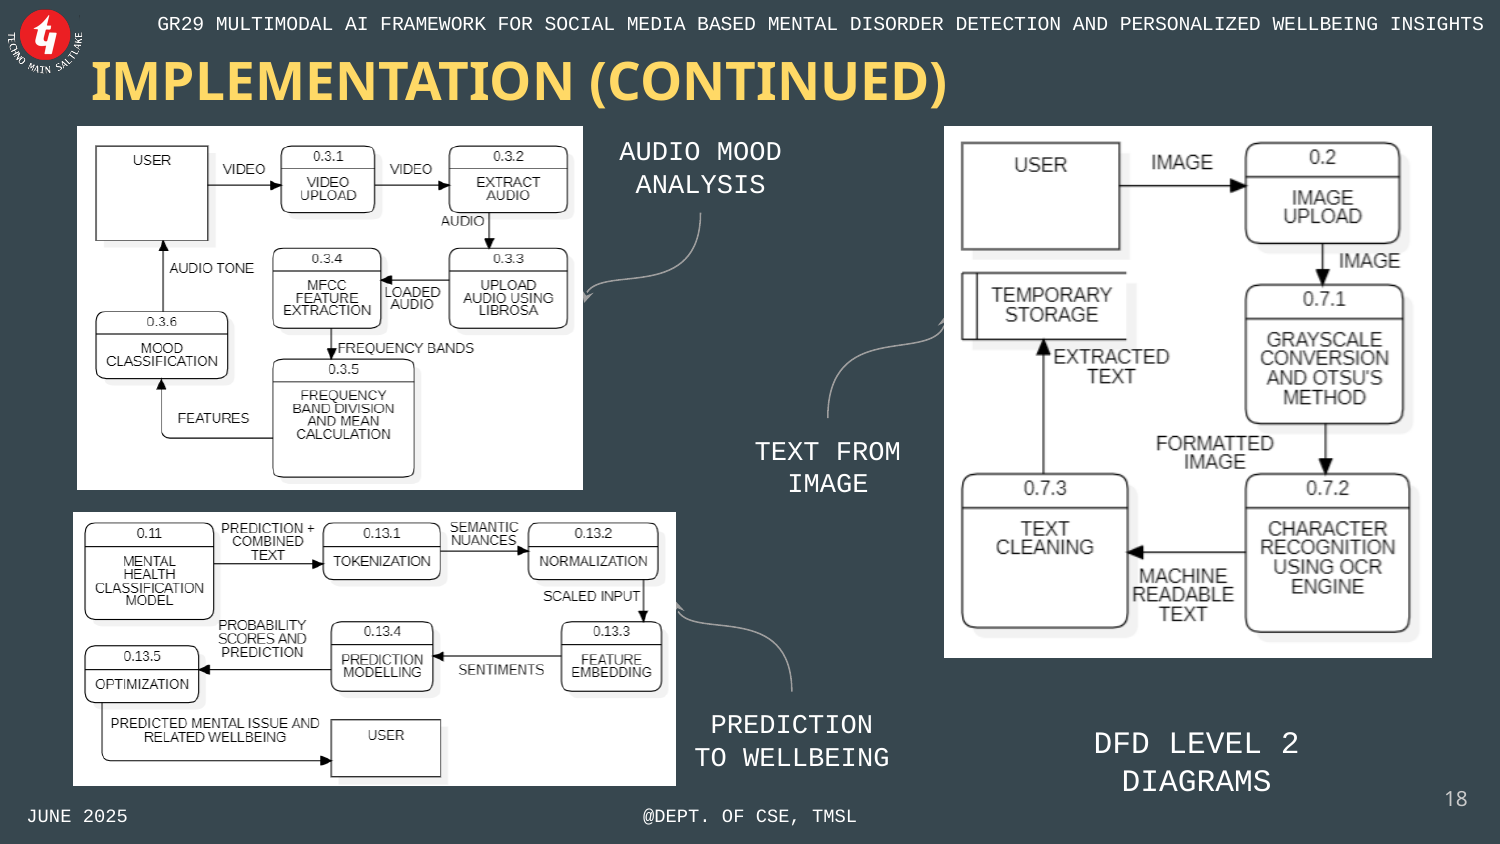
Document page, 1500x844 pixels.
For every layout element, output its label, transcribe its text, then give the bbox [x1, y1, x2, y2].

picture [77, 126, 583, 490]
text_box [596, 199, 688, 317]
text_box DFD LEVEL 2 DIAGRAMS [1014, 707, 1379, 812]
picture [0, 0, 91, 87]
text_box AUDIO MOOD ANALYSIS [584, 118, 817, 213]
title IMPLEMENTATION (CONTINUED) [76, 49, 1474, 127]
picture [73, 511, 676, 786]
slide_number ‹#› [1392, 767, 1483, 833]
picture [944, 126, 1433, 658]
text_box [687, 587, 780, 705]
text_box PREDICTION TO WELLBEING [679, 691, 909, 785]
text_box TEXT FROM IMAGE [711, 418, 938, 513]
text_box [835, 306, 938, 426]
text_box GR29 MULTIMODAL AI FRAMEWORK FOR SOCIAL MEDIA BASED MENTAL DISORDER DETECTION AND PERSONALIZED WELLBEING INSIGHTS [94, 0, 1500, 49]
text_box JUNE 2025 [0, 785, 155, 844]
text_box @DEPT. OF CSE, TMSL [582, 785, 918, 844]
